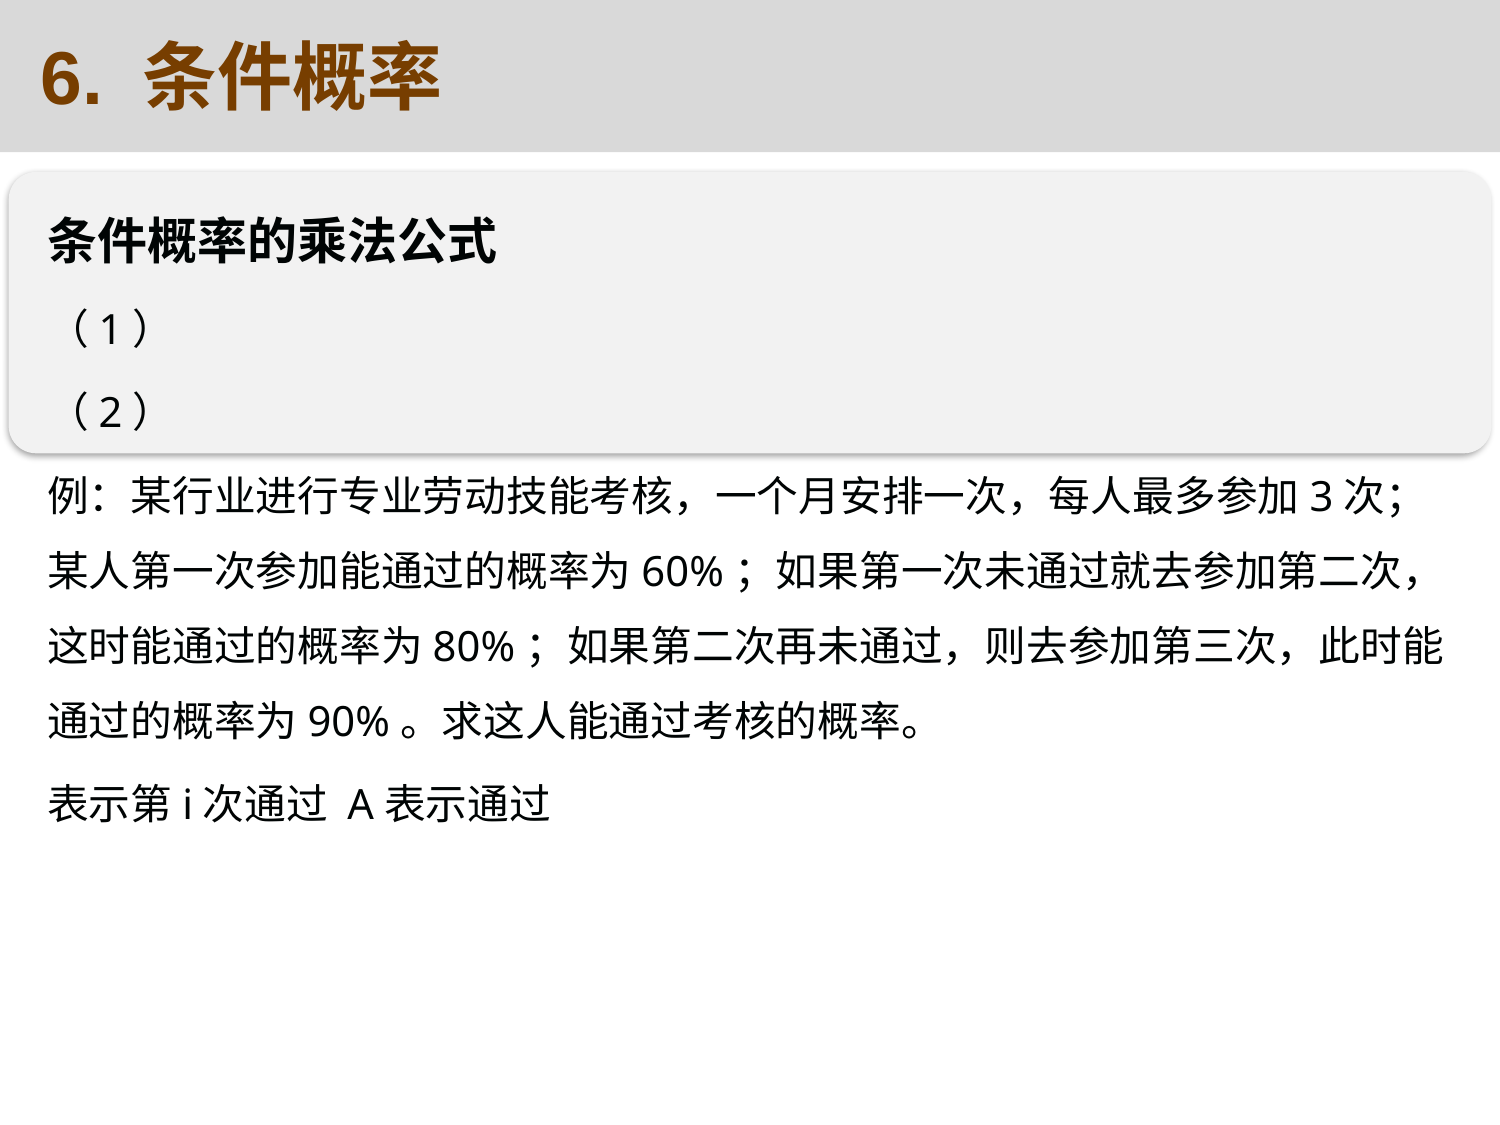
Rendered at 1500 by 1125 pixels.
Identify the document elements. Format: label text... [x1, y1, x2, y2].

text_box [0, 0, 1500, 154]
text_box [7, 171, 1493, 455]
text_box 6. 条件概率 [26, 22, 457, 127]
